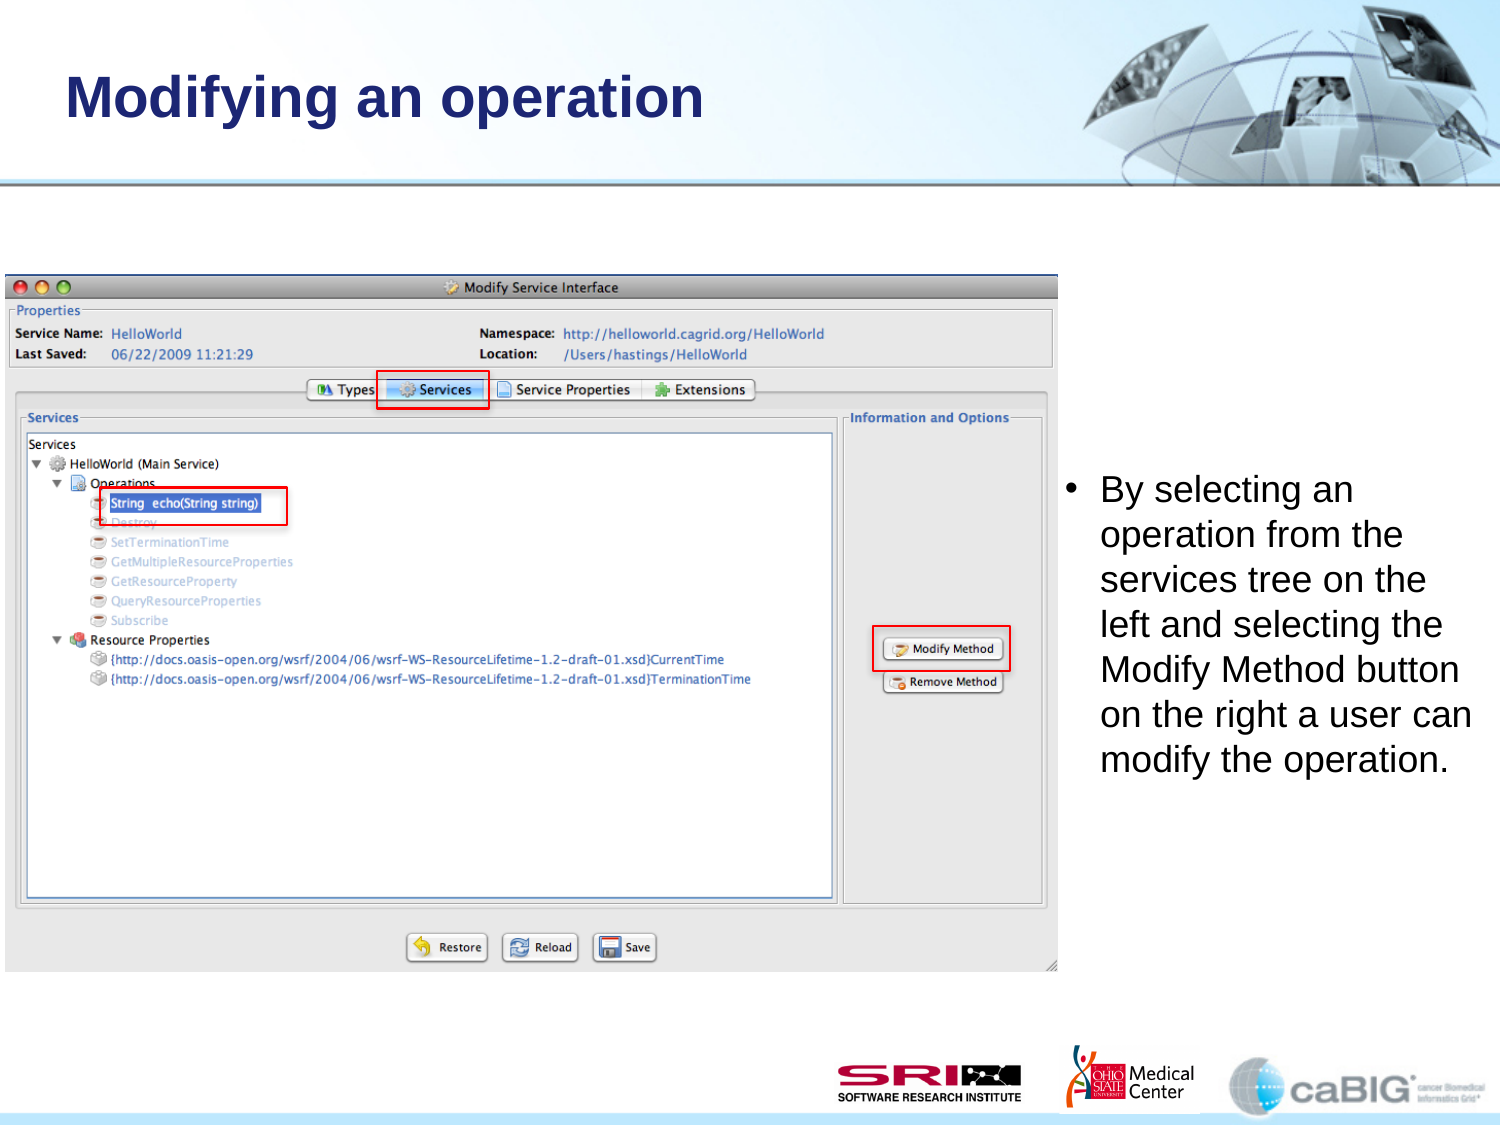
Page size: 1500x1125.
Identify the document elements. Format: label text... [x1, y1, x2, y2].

text_box By selecting an operation from the services tree on the left and selecting the Modify Method button on the right a user can modify the operation. [1061, 457, 1500, 788]
title Modifying an operation [49, 0, 1176, 188]
picture [0, 0, 1500, 1125]
